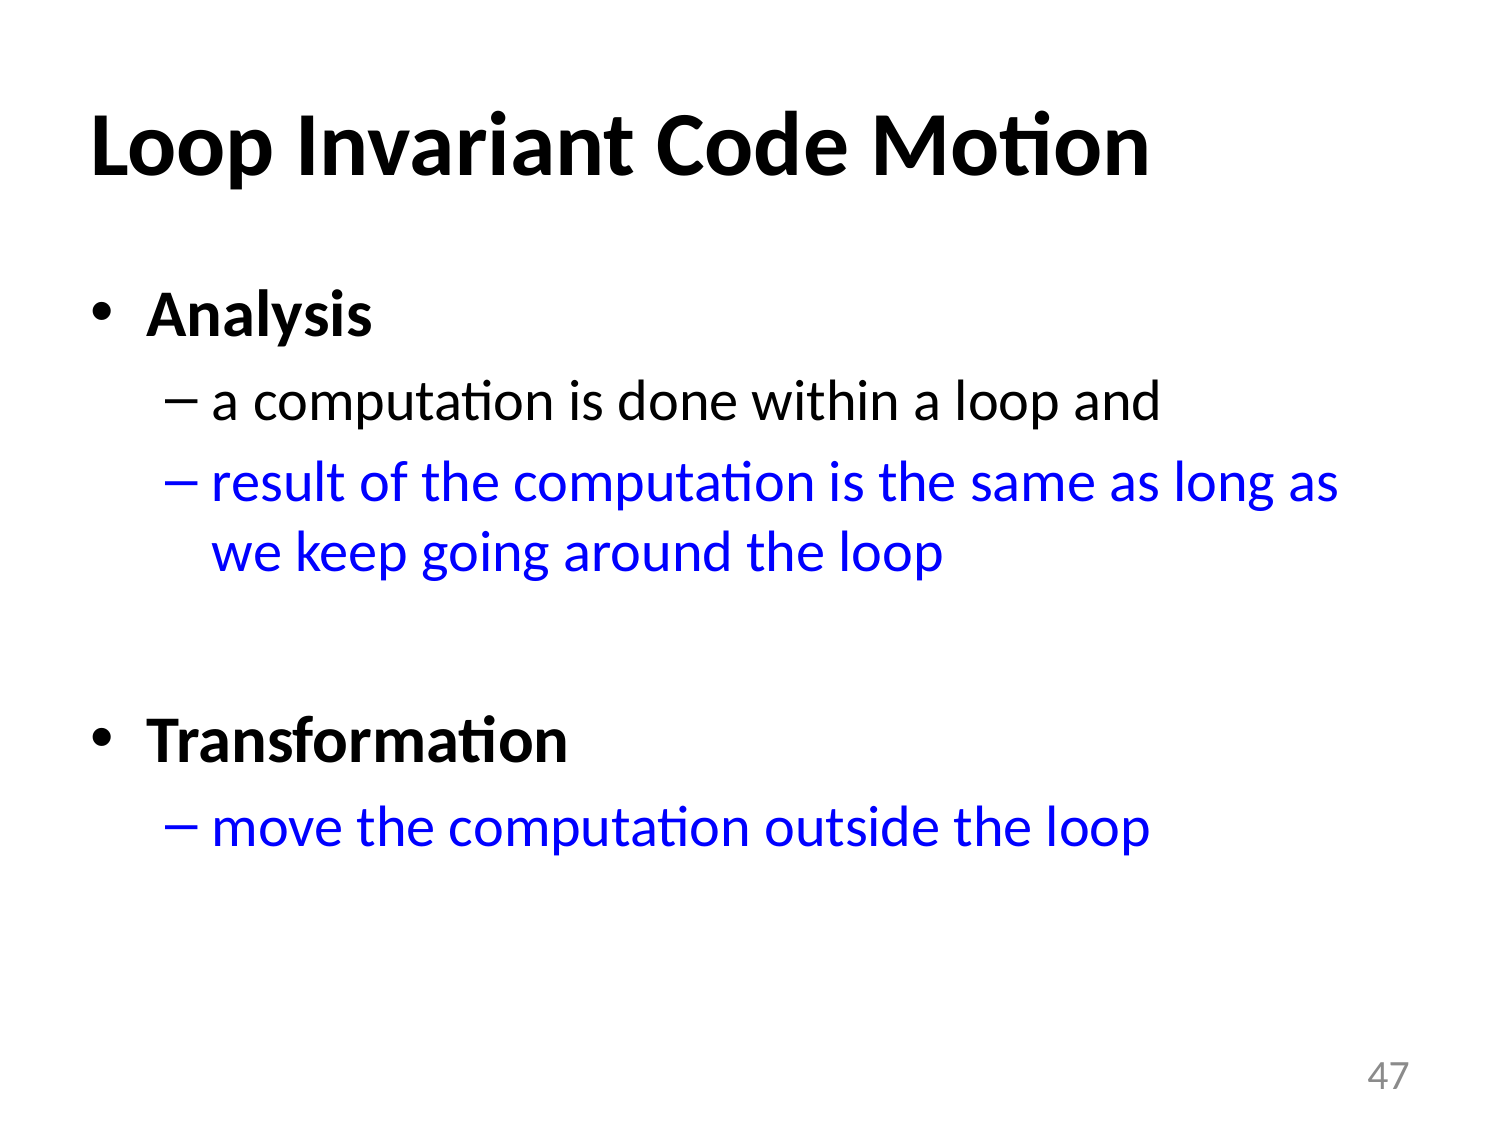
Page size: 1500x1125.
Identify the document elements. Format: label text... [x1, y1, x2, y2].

title Loop Invariant Code Motion [75, 45, 1425, 233]
slide_number 47 [1074, 1042, 1425, 1103]
list Analysis a computation is done within a loop and result of the computation is the same as long as we keep going around the loop Transformation move the computation outside the loop [75, 262, 1425, 1005]
